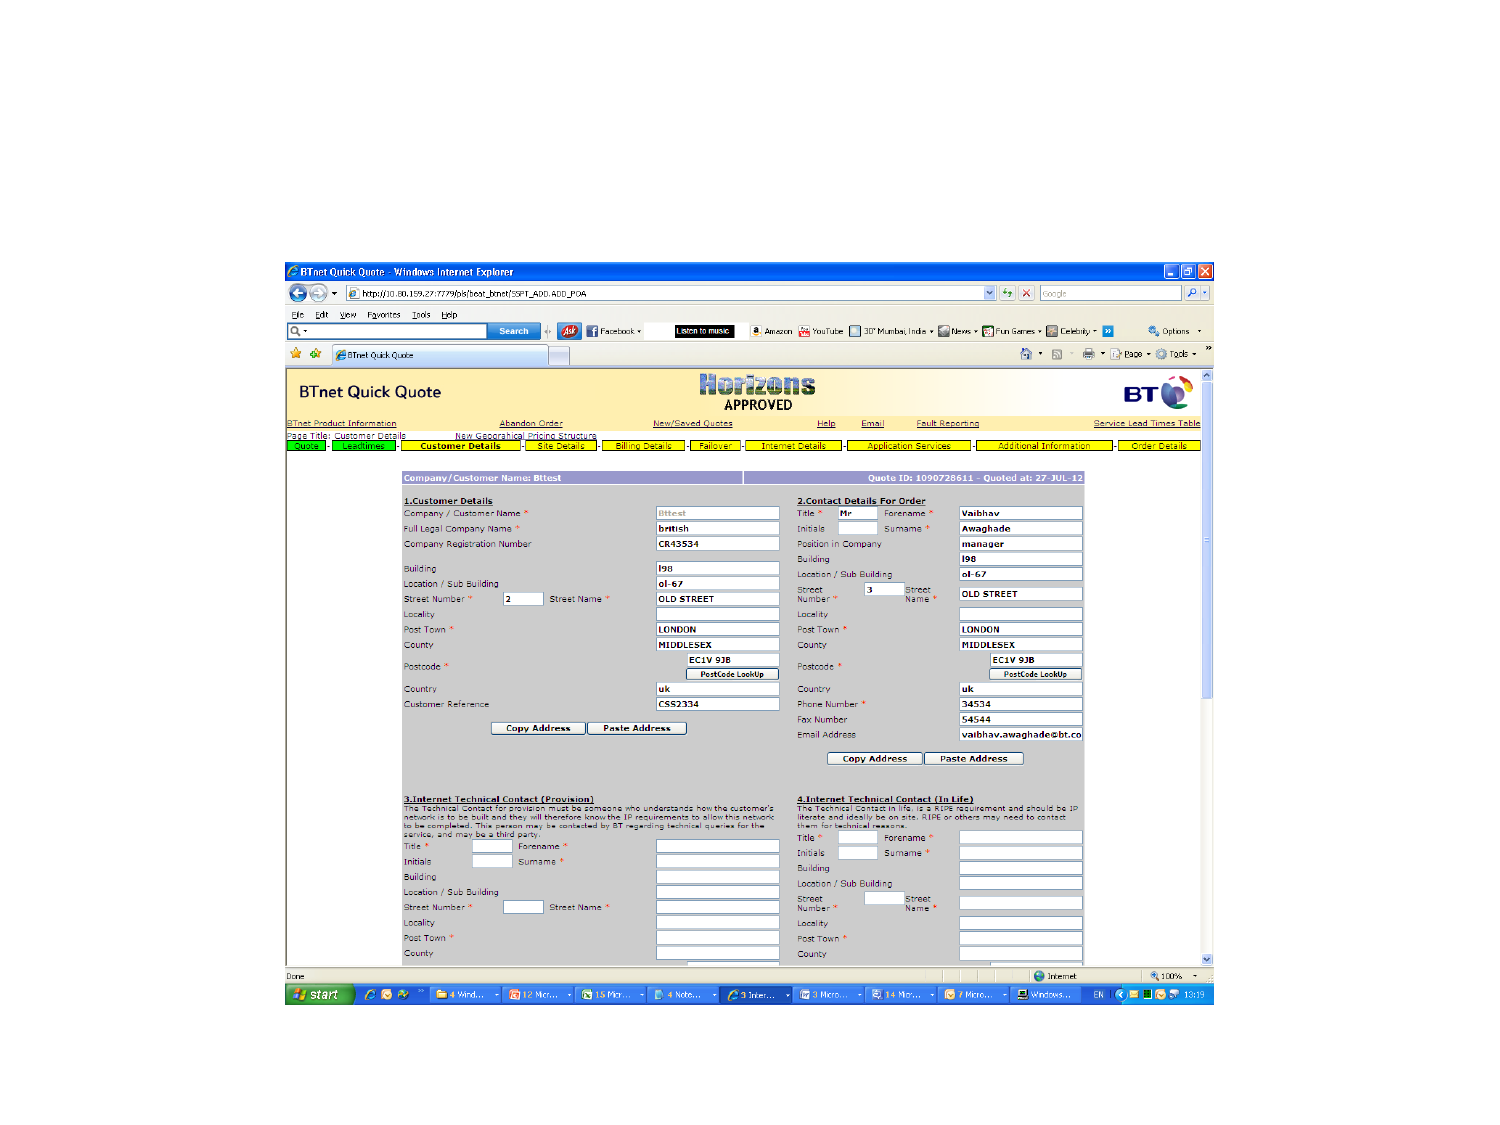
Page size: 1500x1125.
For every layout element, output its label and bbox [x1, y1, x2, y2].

list [285, 262, 1215, 1006]
